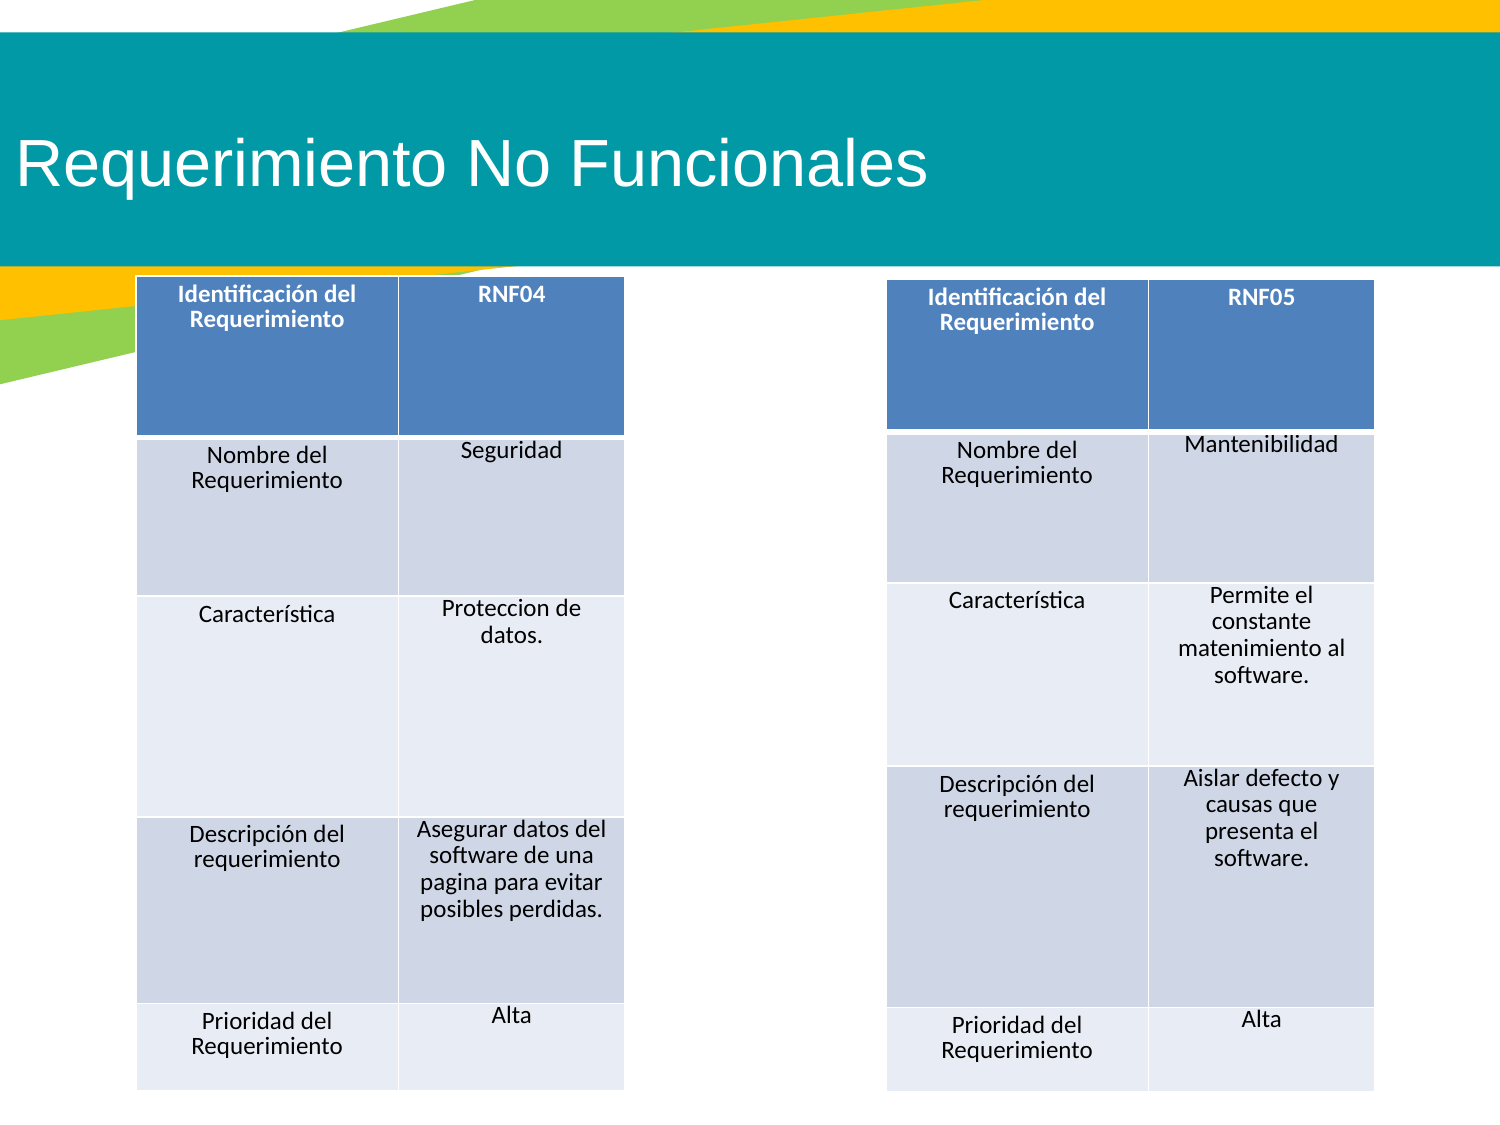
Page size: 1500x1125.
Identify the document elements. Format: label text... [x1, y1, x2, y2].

table_cell Descripción del requerimiento [137, 818, 398, 1003]
table_cell Prioridad del Requerimiento [887, 1008, 1148, 1091]
table_header RNF05 [1149, 280, 1374, 429]
table_cell Mantenibilidad [1149, 435, 1374, 582]
table_header Identificación del Requerimiento [887, 280, 1148, 429]
table_cell Permite el constante matenimiento al software. [1149, 584, 1374, 765]
table_cell Asegurar datos del software de una pagina para evitar posibles perdidas. [399, 818, 624, 1003]
table_header RNF04 [399, 277, 624, 435]
table_cell Nombre del Requerimiento [887, 435, 1148, 582]
table_cell Prioridad del Requerimiento [137, 1004, 398, 1090]
table_cell Nombre del Requerimiento [137, 440, 398, 595]
table_cell Característica [137, 597, 398, 816]
table_header Identificación del Requerimiento [137, 277, 398, 435]
table_cell Aislar defecto y causas que presenta el software. [1149, 767, 1374, 1007]
table_cell Alta [399, 1004, 624, 1090]
table_cell Característica [887, 584, 1148, 765]
text_box Requerimiento No Funcionales [0, 104, 1098, 217]
table_cell Seguridad [399, 440, 624, 595]
table_cell Alta [1149, 1008, 1374, 1091]
table_cell Descripción del requerimiento [887, 767, 1148, 1007]
table_cell Proteccion de datos. [399, 597, 624, 816]
